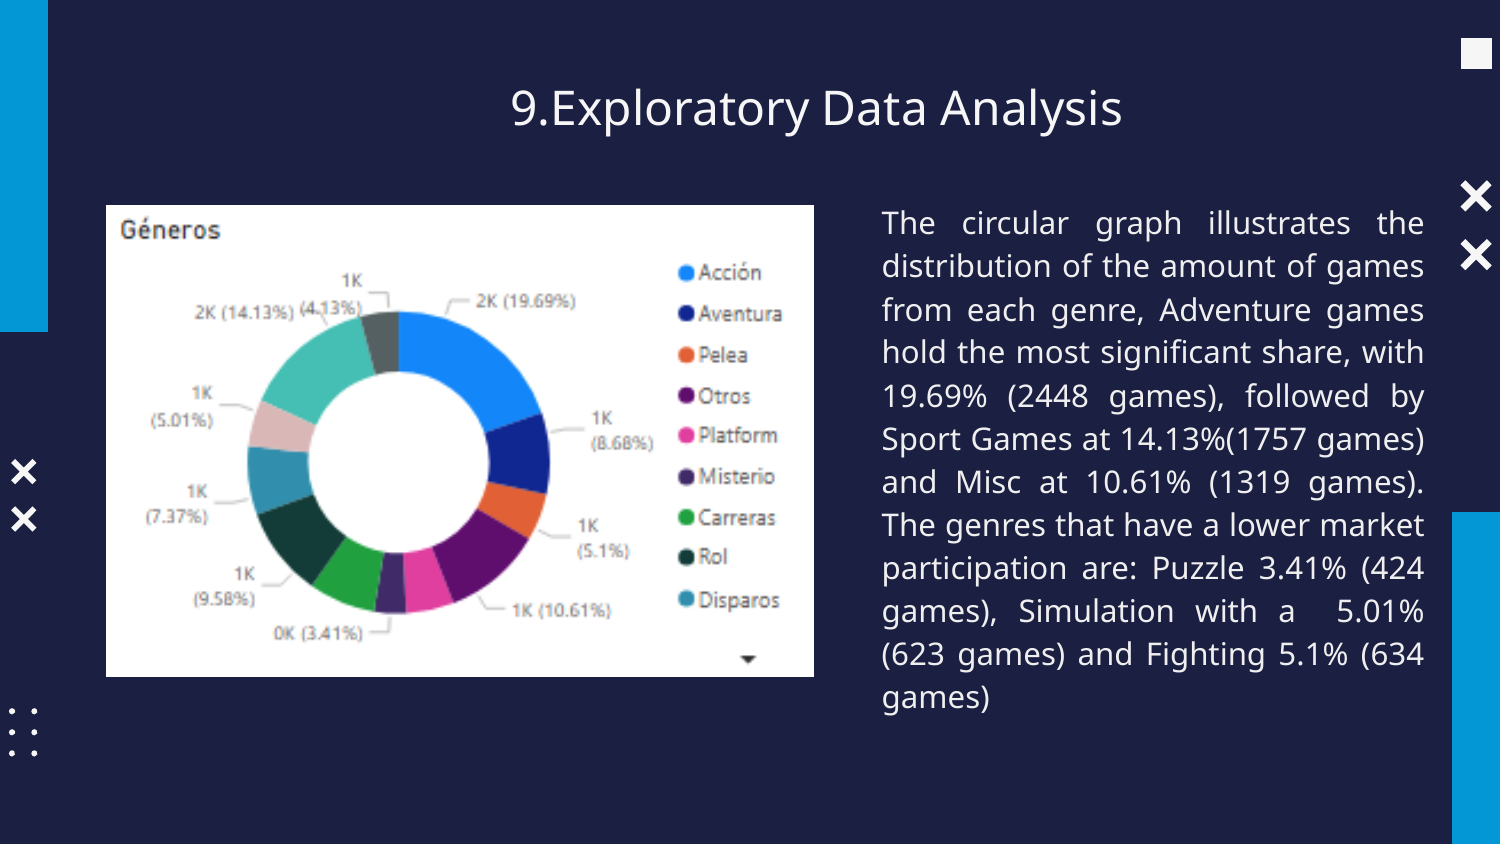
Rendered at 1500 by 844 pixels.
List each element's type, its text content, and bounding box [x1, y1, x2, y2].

picture [105, 205, 814, 678]
text_box 9.Exploratory Data Analysis [186, 62, 1374, 150]
text_box The circular graph illustrates the distribution of the amount of games from each genre, Adventure games hold the most significant share, with 19.69% (2448 games), followed by Sport Games at 14.13%(1757 games) and Misc at 10.61% (1319 games). The genres that have a lower market participation are: Puzzle 3.41% (424 games), Simulation with a 5.01% (623 games) and Fighting 5.1% (634 games) [866, 330, 1441, 641]
